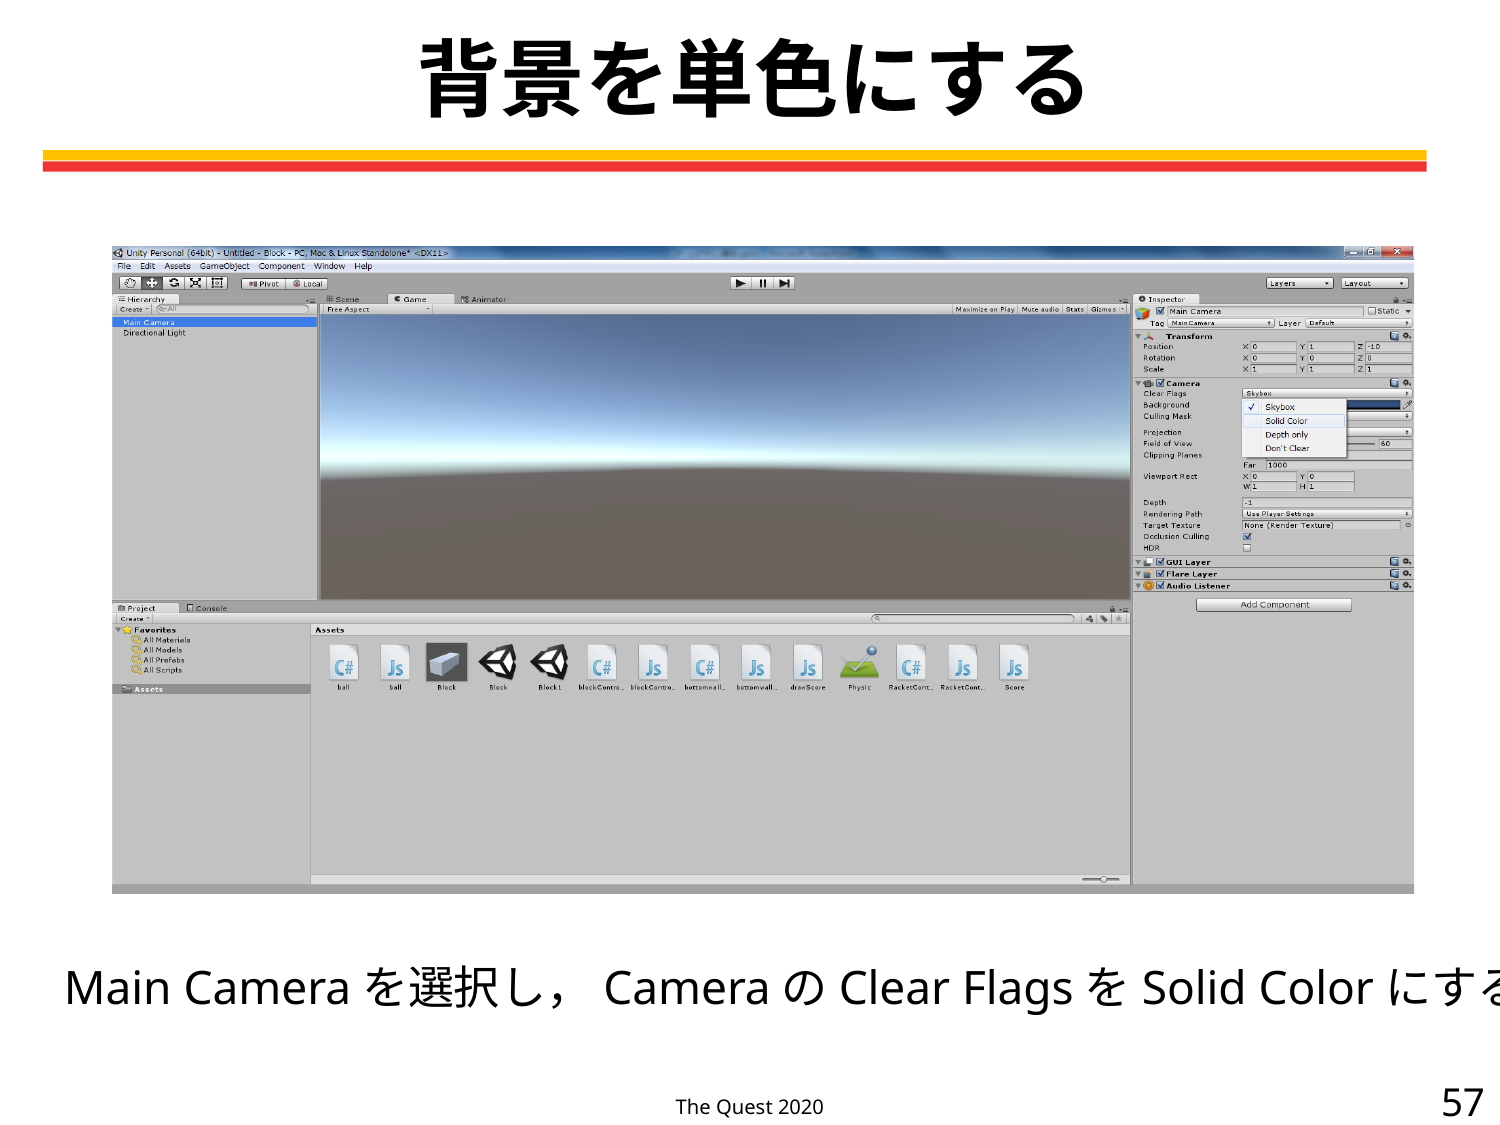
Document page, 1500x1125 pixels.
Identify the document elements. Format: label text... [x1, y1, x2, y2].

text_box Main Cameraを選択し，CameraのClear FlagsをSolid Colorにする [49, 951, 1500, 1022]
title 背景を単色にする [19, 8, 1491, 144]
footer The Quest 2020 [512, 1087, 988, 1125]
slide_number 57 [1149, 1074, 1500, 1125]
picture [111, 246, 1415, 895]
